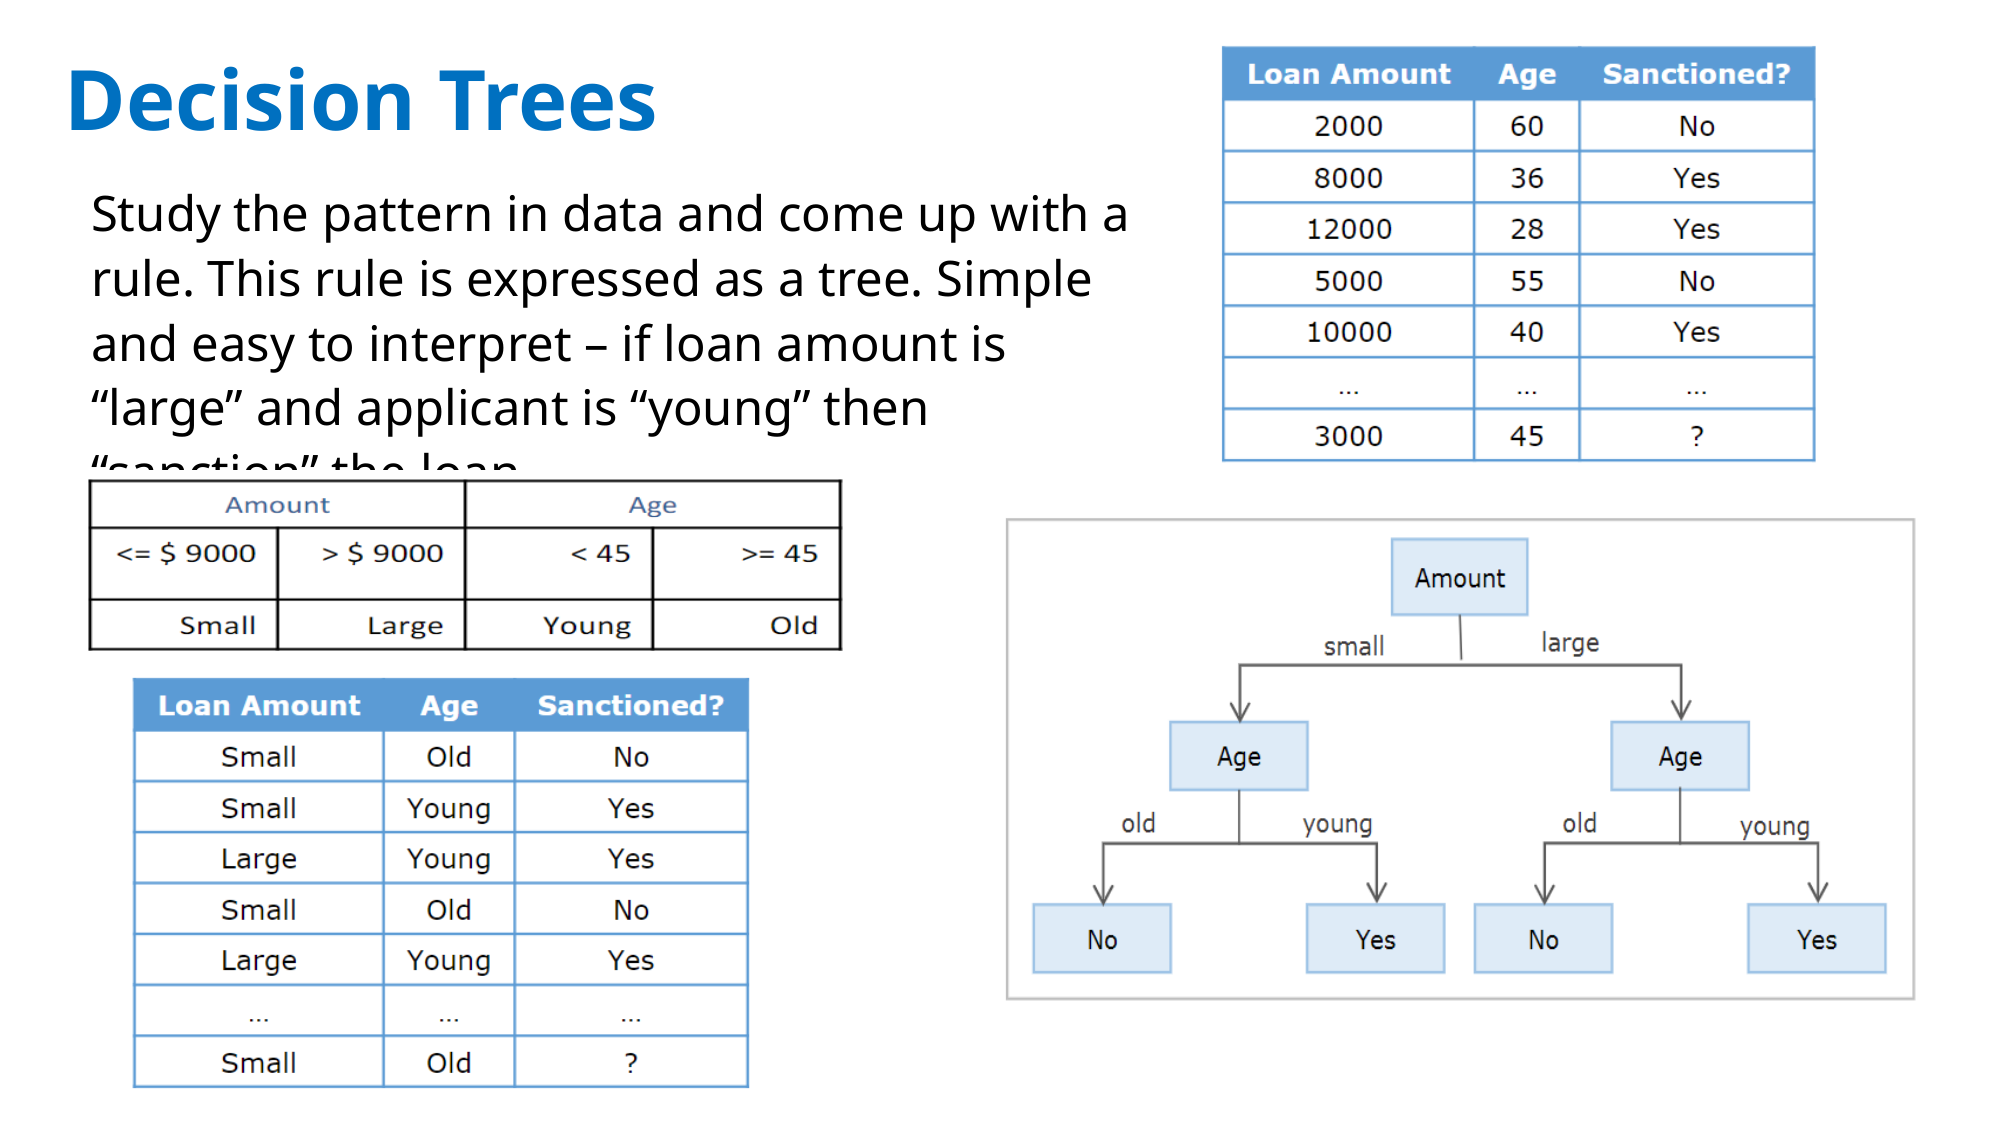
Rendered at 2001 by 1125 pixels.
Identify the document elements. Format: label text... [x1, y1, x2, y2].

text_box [1215, 39, 1824, 471]
list Study the pattern in data and come up with a rule. This rule is expressed as a tree. Simple and easy to interpret – if loan amount is “large” and applicant is “young” then “sanction” the loan. [76, 169, 1178, 509]
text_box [81, 470, 852, 655]
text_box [999, 508, 1924, 1007]
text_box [128, 671, 761, 1094]
text_box Decision Trees [49, 39, 674, 155]
